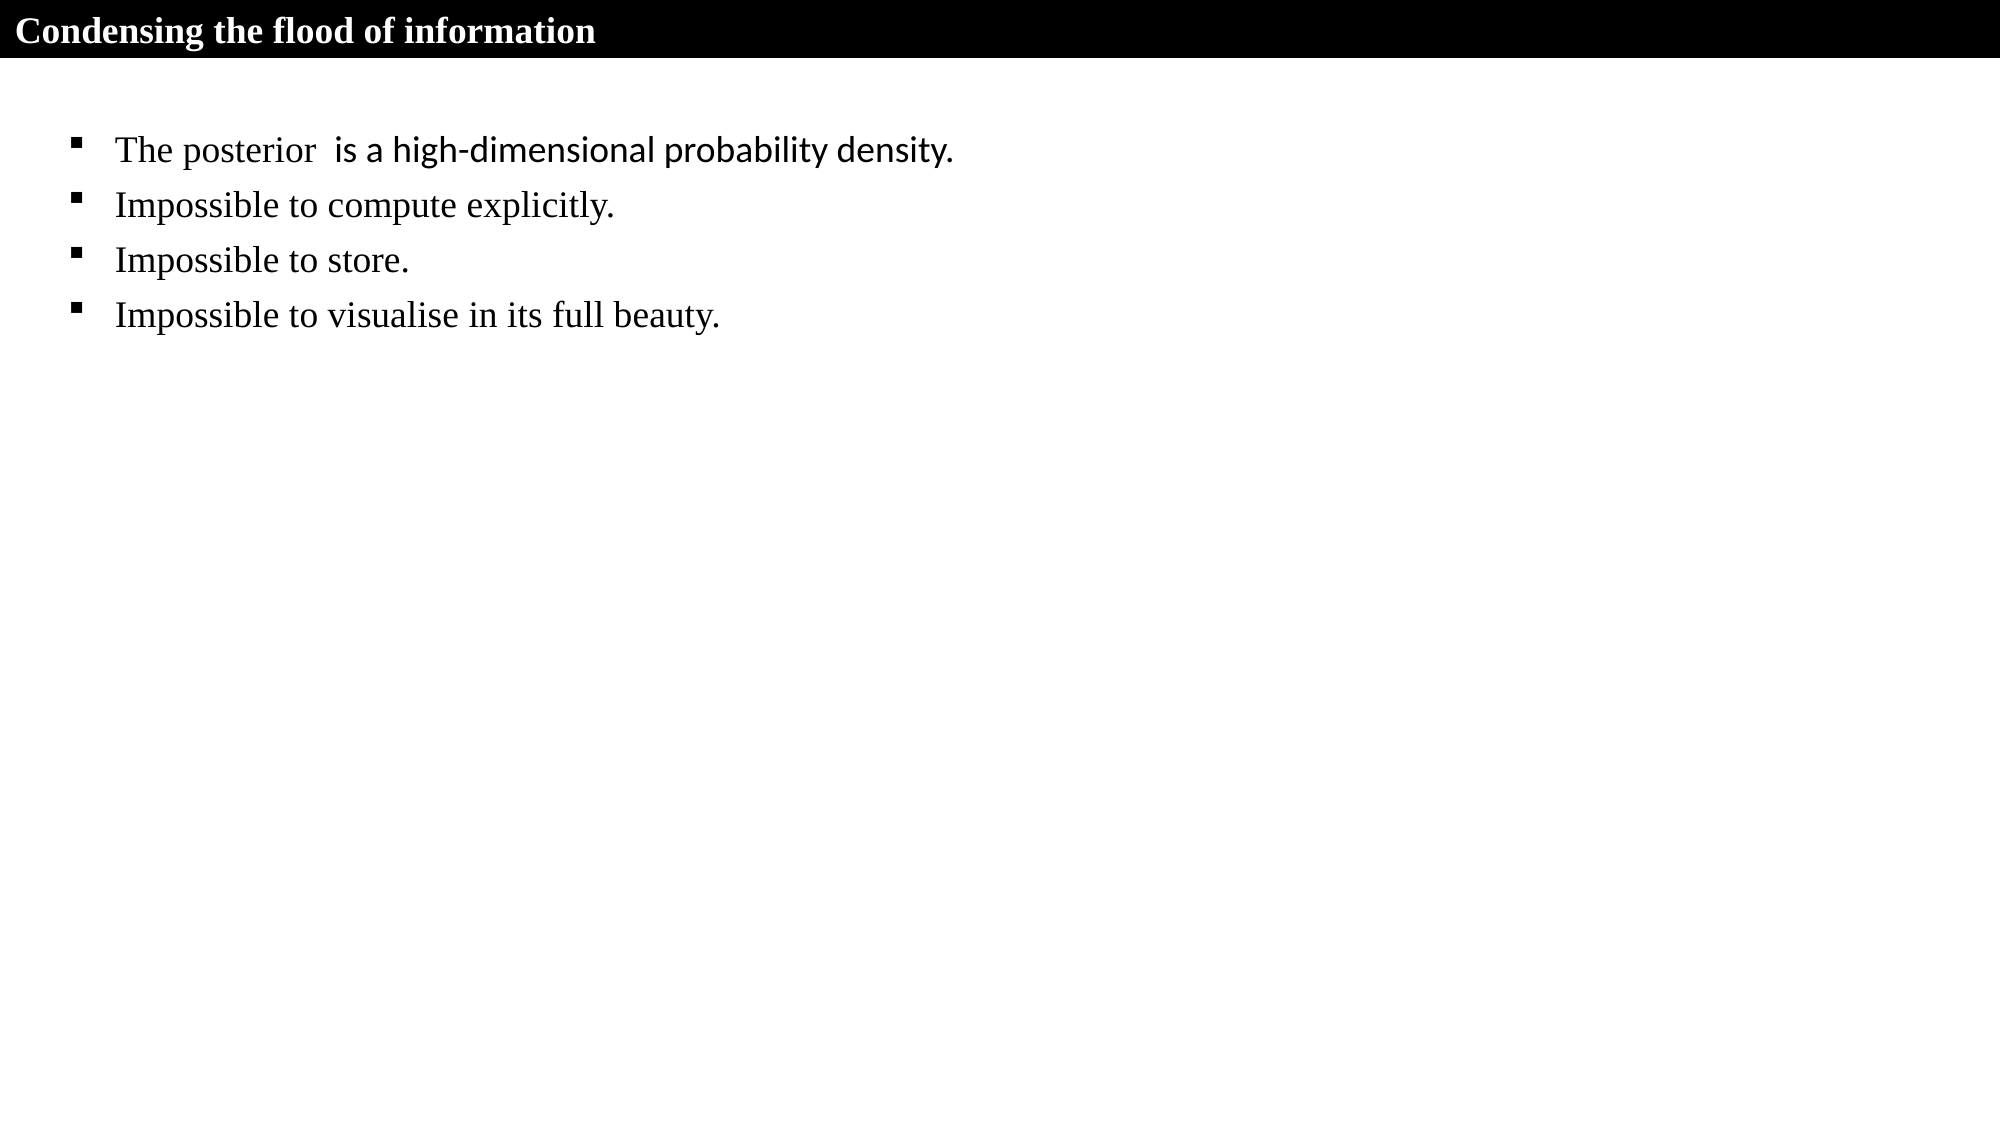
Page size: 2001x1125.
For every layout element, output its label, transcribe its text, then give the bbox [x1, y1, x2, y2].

text_box Condensing the flood of information [0, 0, 2000, 58]
